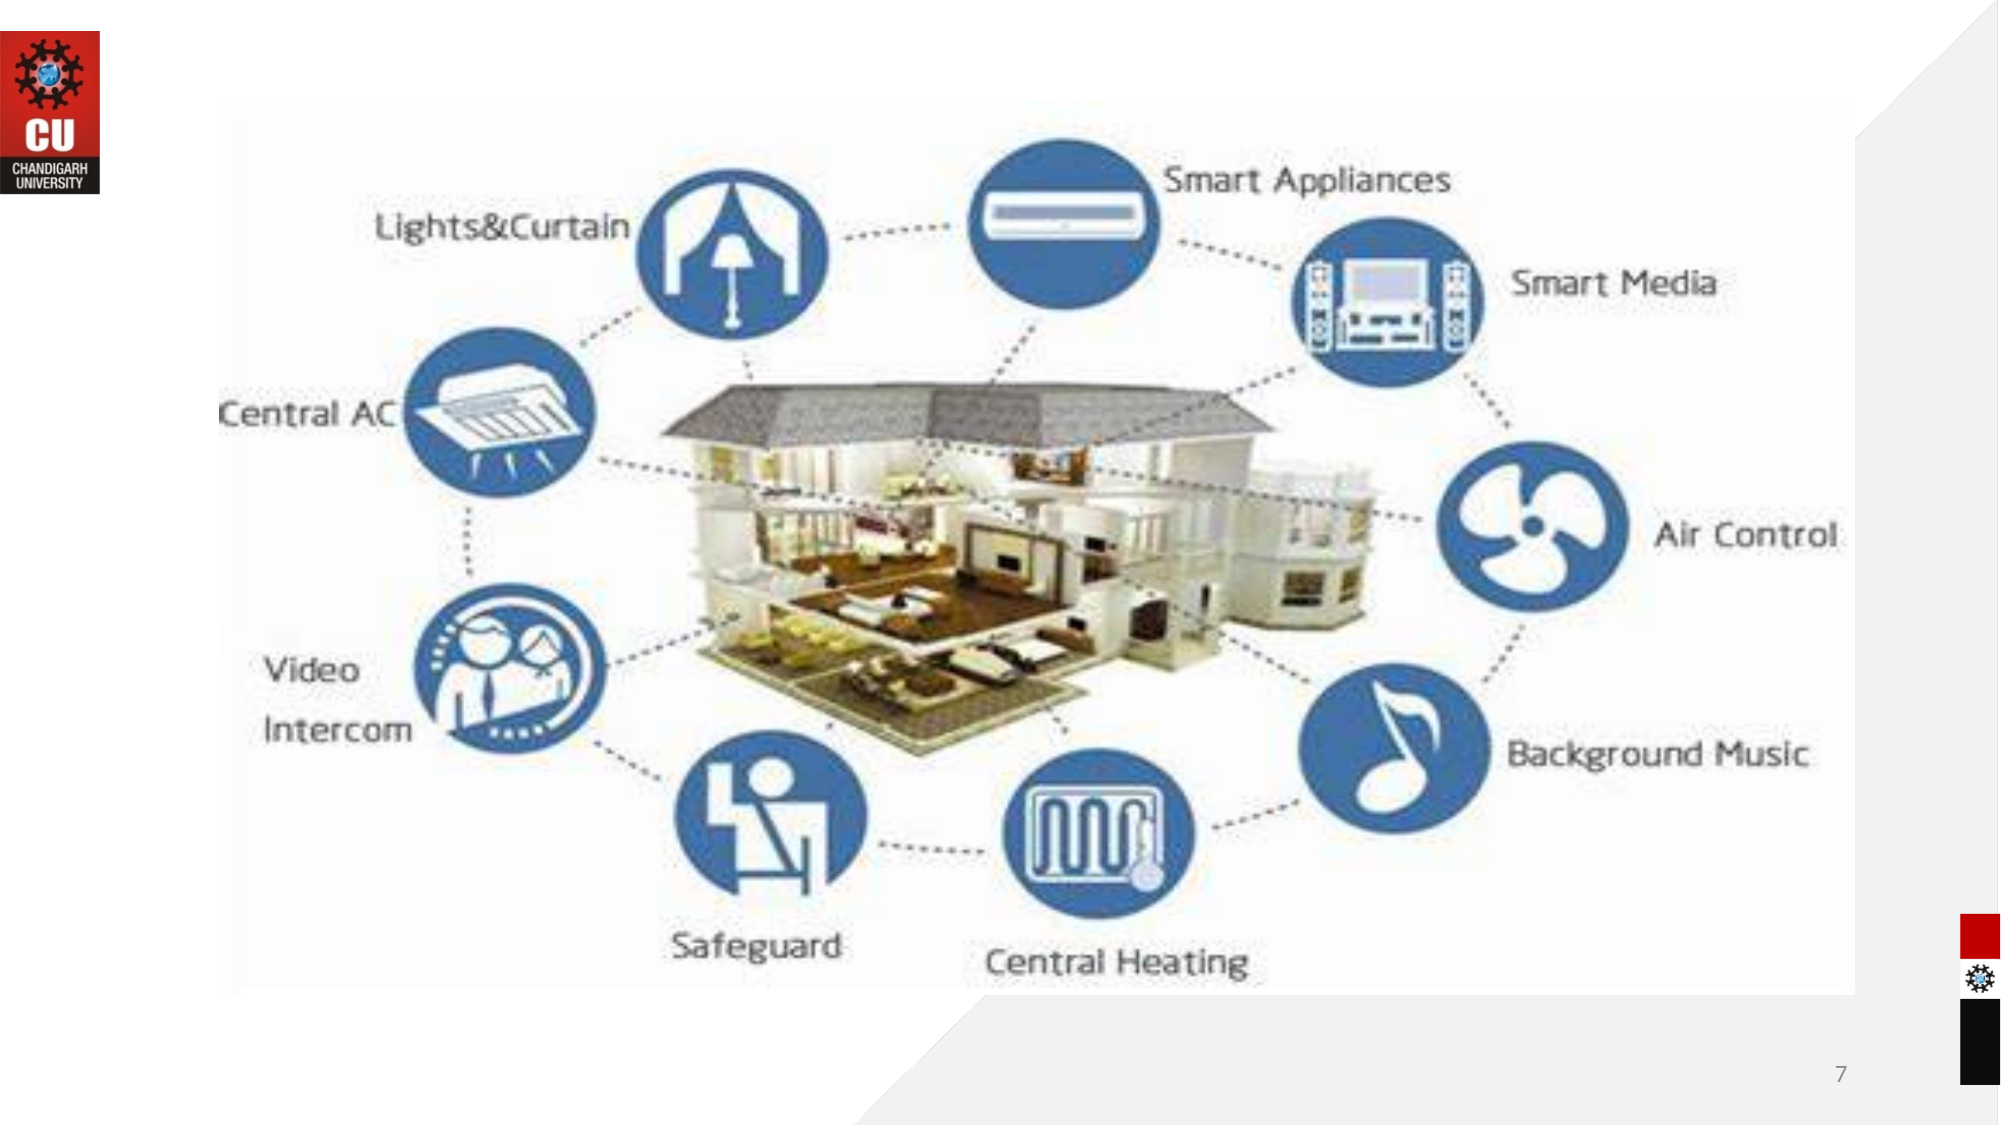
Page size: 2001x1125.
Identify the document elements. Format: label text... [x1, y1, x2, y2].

slide_number 7 [1412, 1042, 1863, 1103]
picture [0, 0, 2001, 1125]
